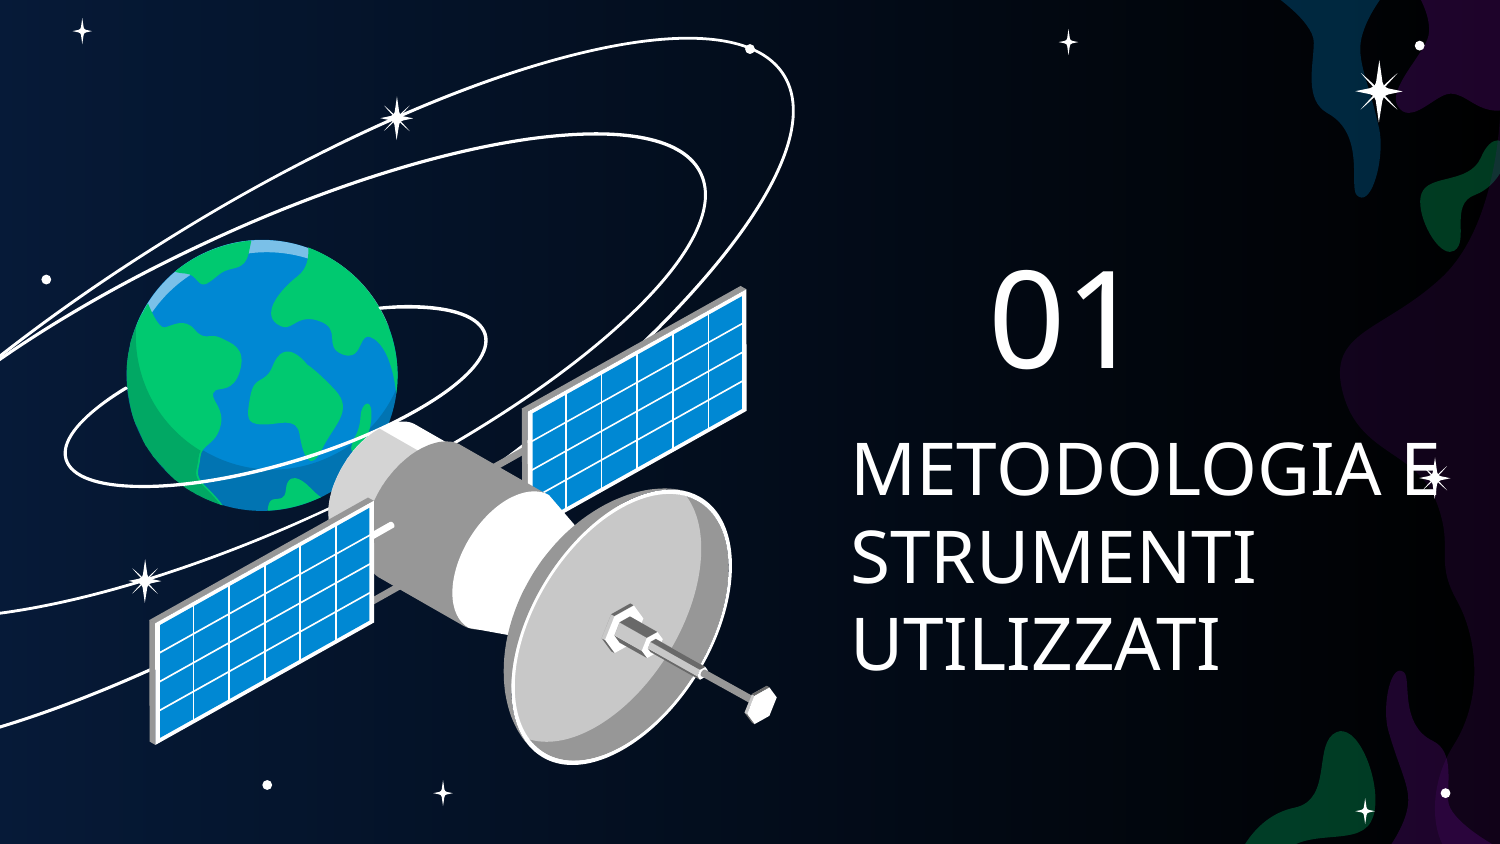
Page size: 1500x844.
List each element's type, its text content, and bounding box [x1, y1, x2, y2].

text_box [148, 285, 777, 766]
title 01 [915, 218, 1217, 408]
title METODOLOGIA E STRUMENTI UTILIZZATI [914, 407, 1485, 638]
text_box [0, 0, 910, 825]
